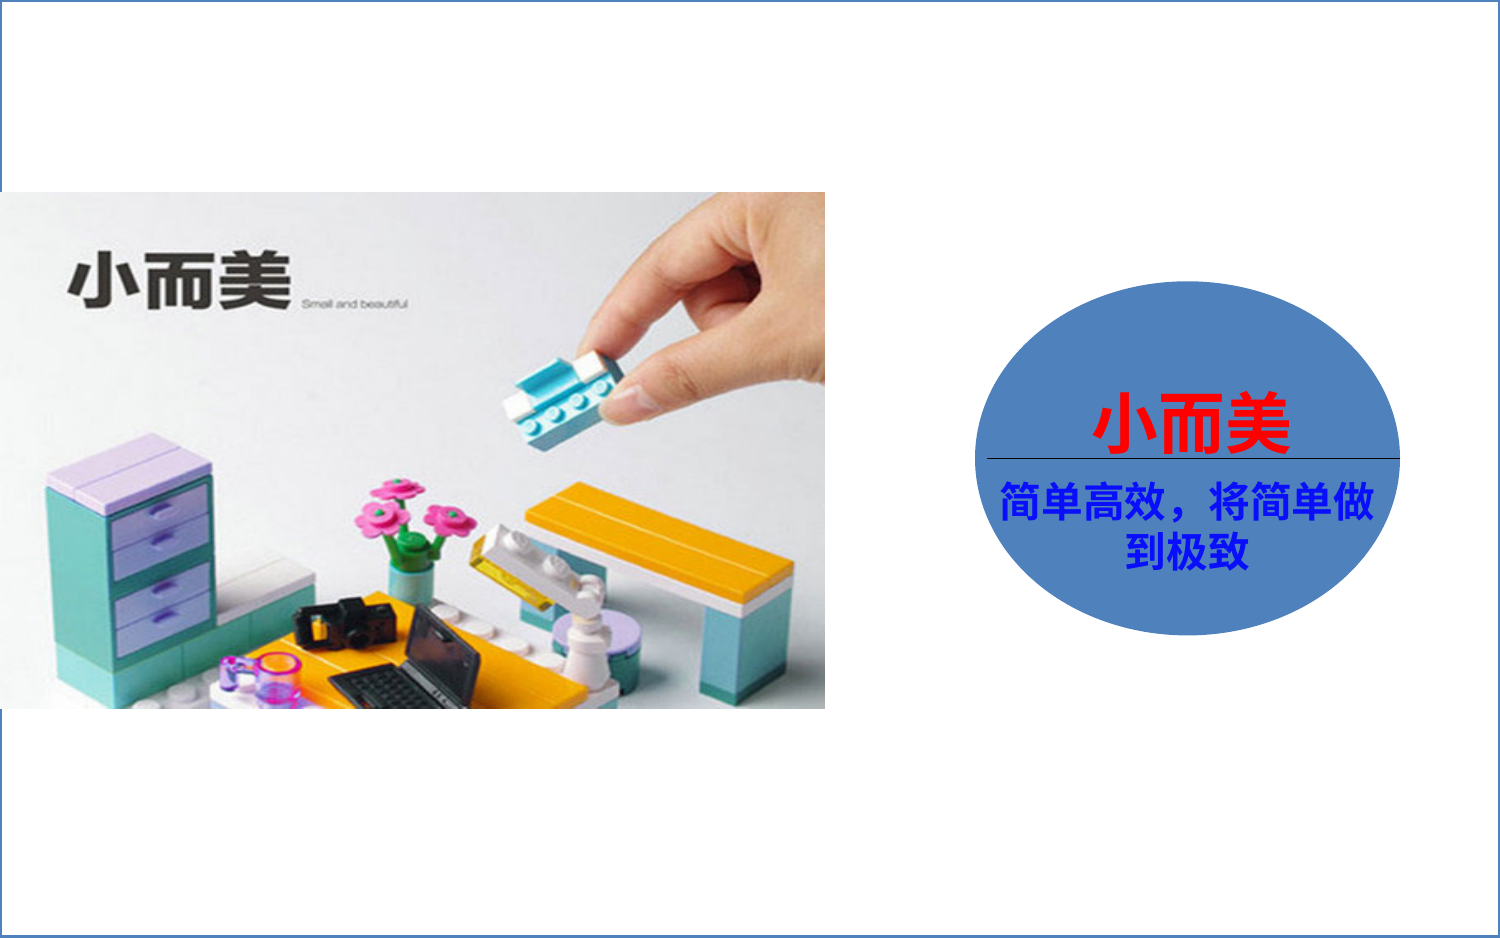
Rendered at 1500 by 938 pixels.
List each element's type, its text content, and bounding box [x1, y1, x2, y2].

picture [0, 192, 826, 709]
text_box [975, 376, 999, 468]
text_box [1037, 584, 1338, 636]
text_box [0, 0, 1500, 938]
text_box 简单高效，将简单做到极致 [975, 468, 1400, 584]
text_box 小而美 [999, 374, 1413, 470]
text_box [1000, 281, 1375, 374]
